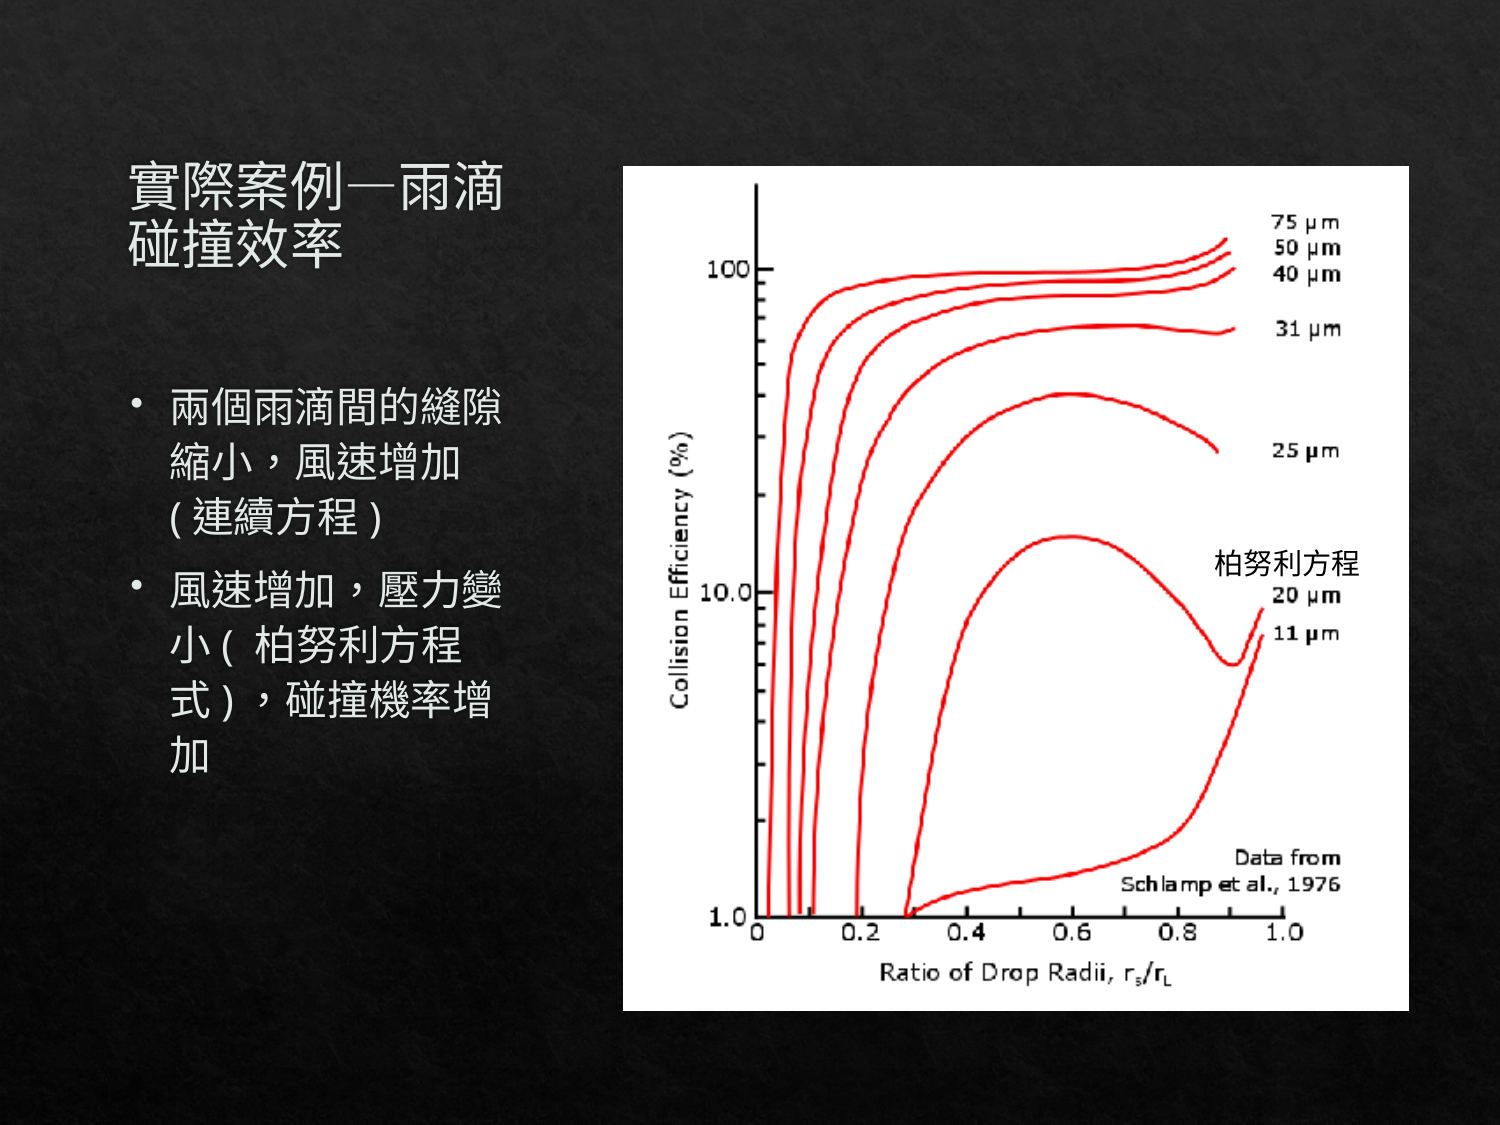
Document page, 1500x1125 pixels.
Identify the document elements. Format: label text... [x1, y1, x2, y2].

picture [623, 166, 1409, 1011]
text_box [0, 0, 1500, 1125]
list 兩個雨滴間的縫隙縮小，風速增加 (連續方程) 風速增加，壓力變小( 柏努利方程式)，碰撞機率增加 [112, 368, 526, 950]
title 實際案例—雨滴碰撞效率 [112, 105, 529, 331]
